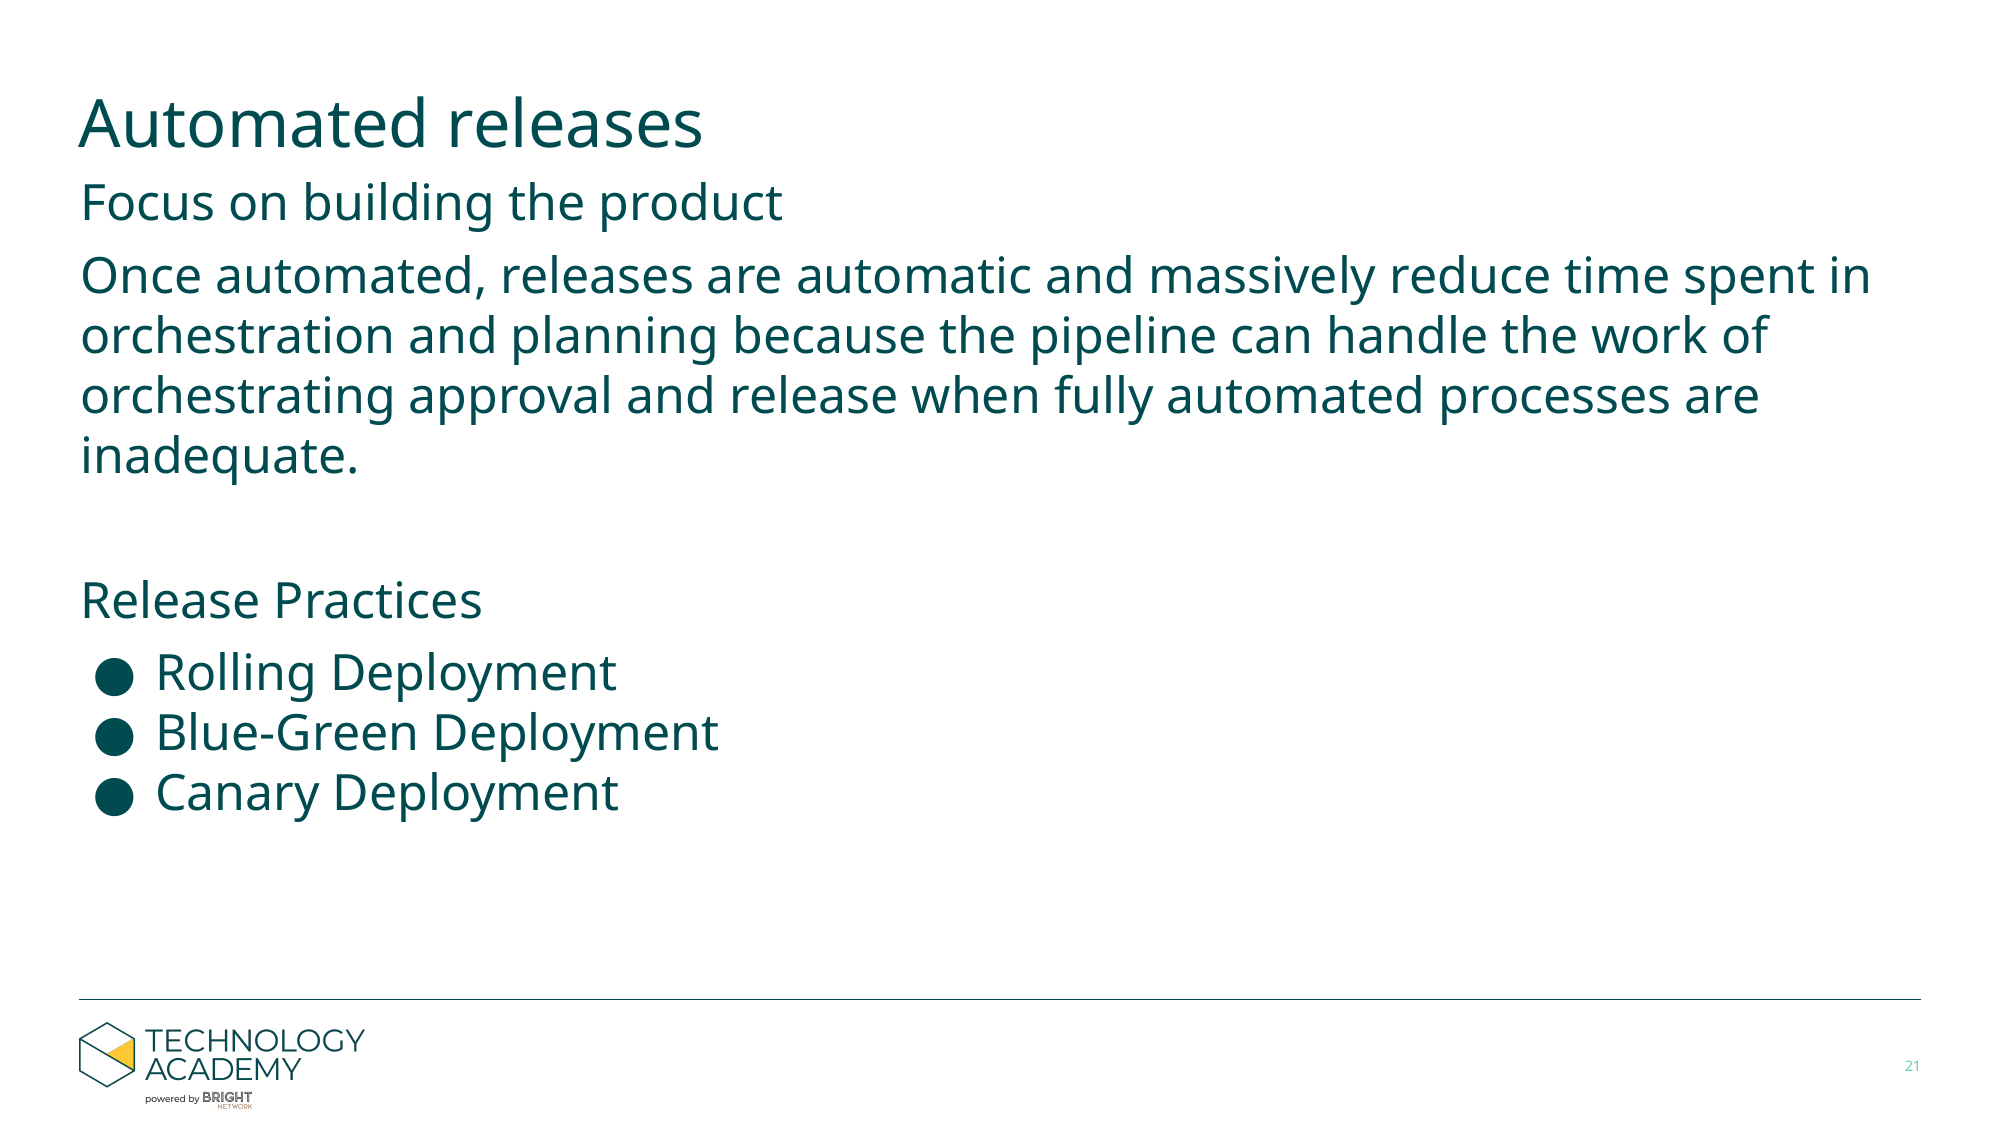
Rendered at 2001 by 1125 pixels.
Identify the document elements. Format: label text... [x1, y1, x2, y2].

subtitle Focus on building the product Once automated, releases are automatic and massively reduce time spent in orchestration and planning because the pipeline can handle the work of orchestrating approval and release when fully automated processes are inadequate. Release Practices Rolling Deployment Blue-Green Deployment Canary Deployment [80, 170, 1923, 241]
title Automated releases [78, 90, 1922, 171]
picture [79, 1022, 365, 1109]
slide_number ‹#› [1882, 1049, 1922, 1084]
